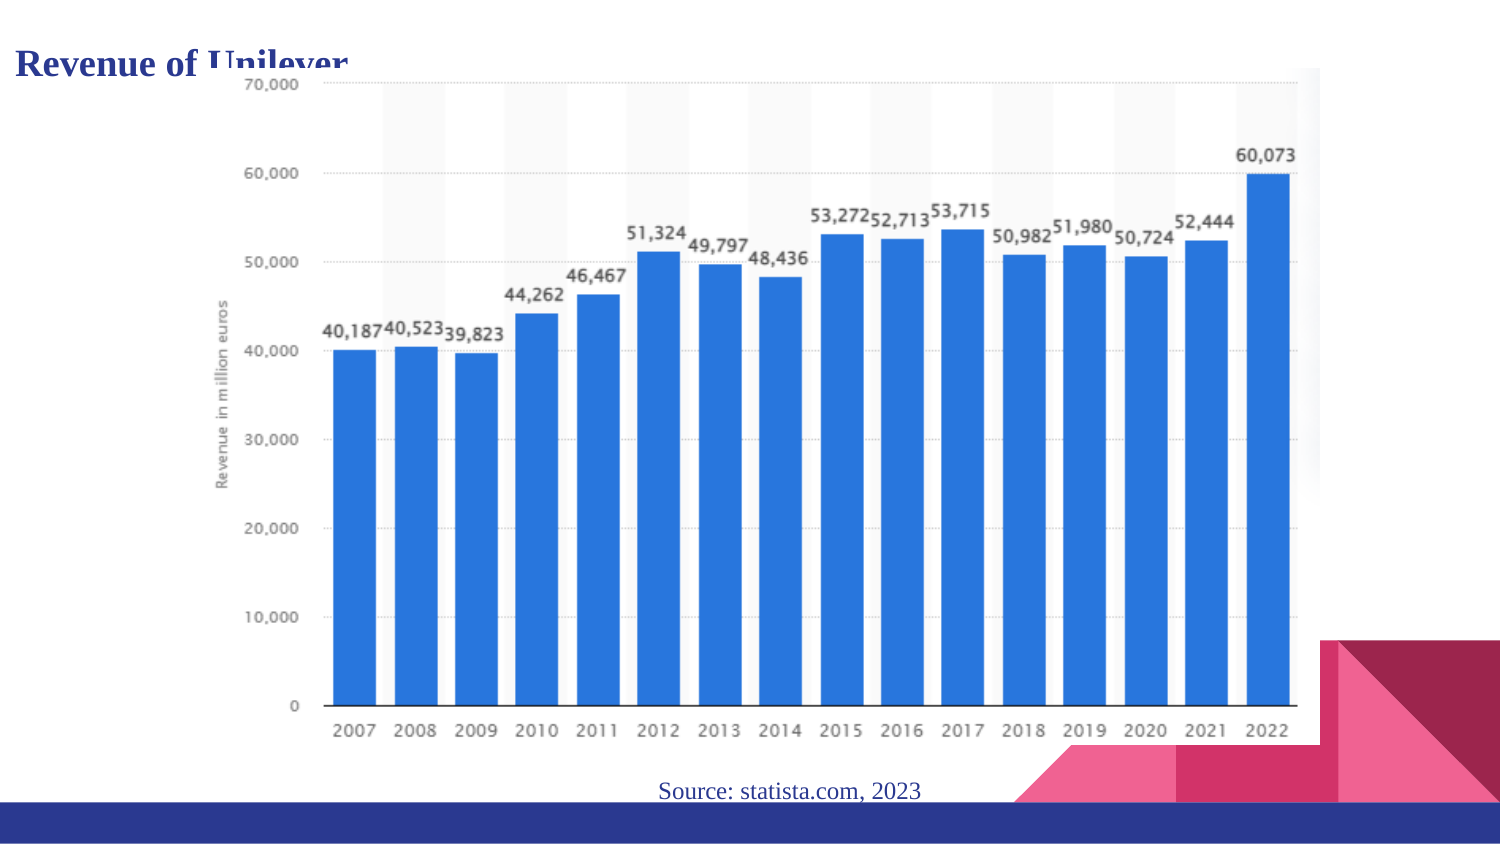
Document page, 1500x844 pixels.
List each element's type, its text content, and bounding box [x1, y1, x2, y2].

title Revenue of Unilever [0, 0, 1398, 100]
text_box Source: statista.com, 2023 [453, 753, 1127, 820]
picture [210, 68, 1320, 745]
